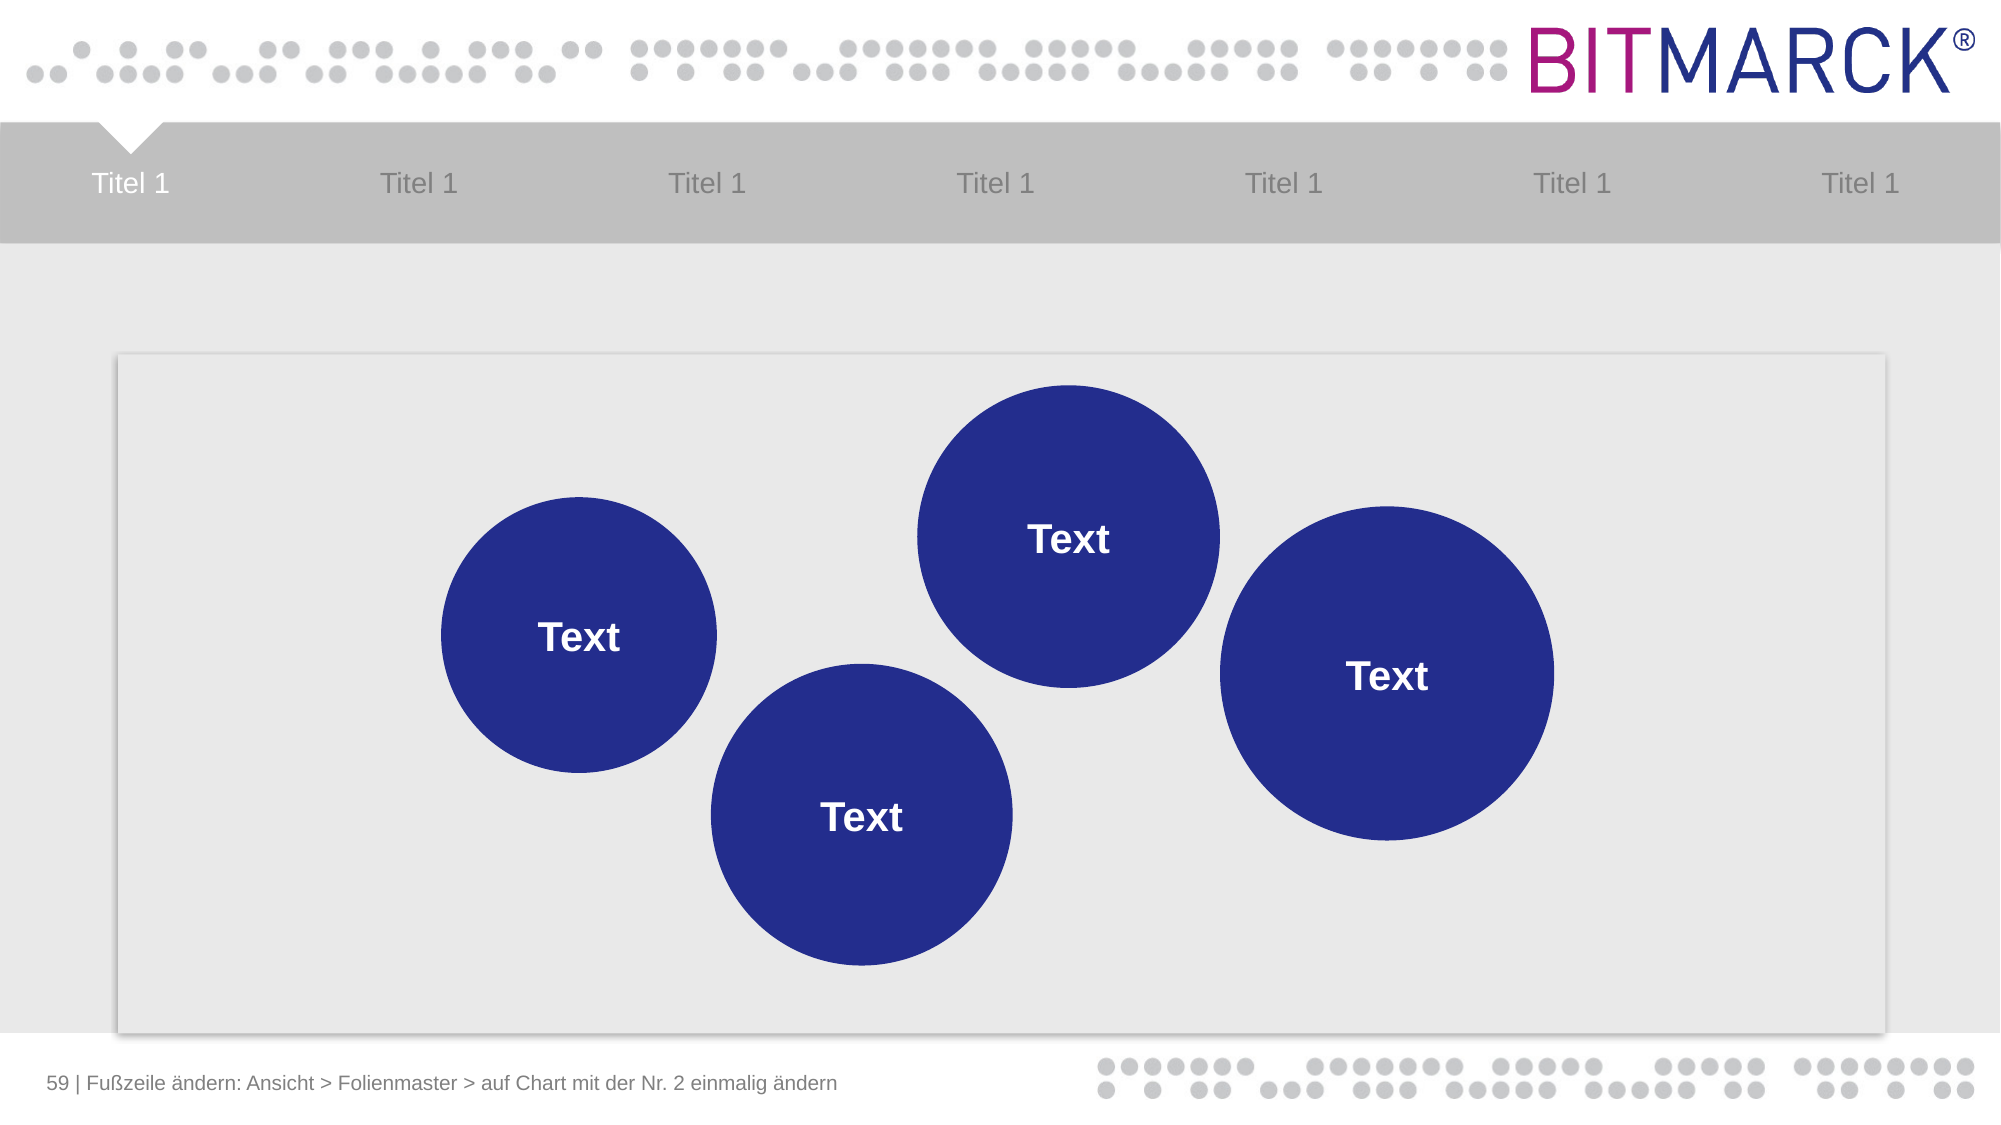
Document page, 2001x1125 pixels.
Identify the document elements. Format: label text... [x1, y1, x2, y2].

text_box Text [915, 383, 1223, 691]
picture [25, 22, 1508, 101]
picture [1080, 1040, 1975, 1100]
picture [1531, 27, 1975, 93]
text_box Text [438, 495, 719, 776]
text_box Text [1217, 504, 1557, 843]
text_box Text [708, 661, 1015, 968]
